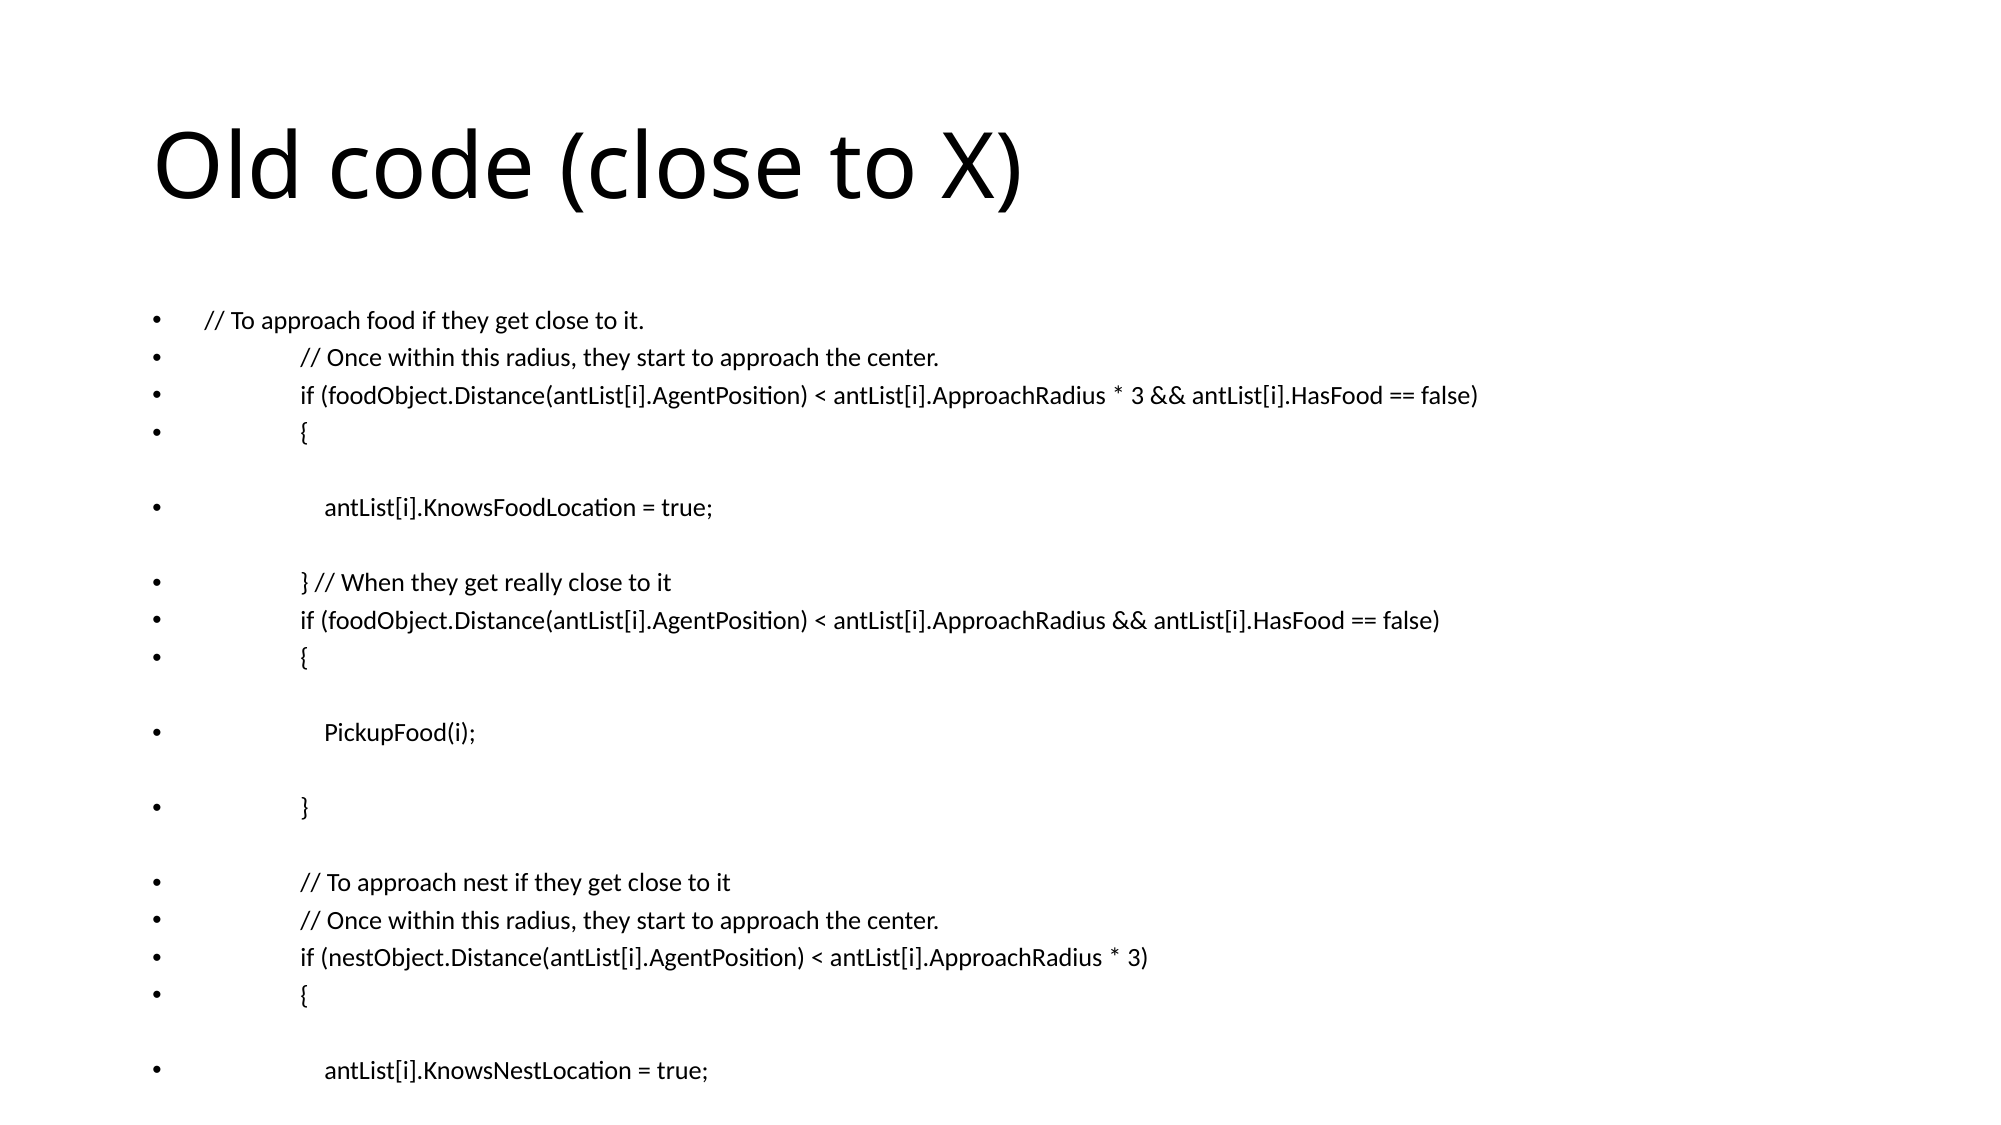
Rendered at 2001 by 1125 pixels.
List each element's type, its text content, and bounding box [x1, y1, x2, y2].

list // To approach food if they get close to it. // Once within this radius, they start to approach the center. if (foodObject.Distance(antList[i].AgentPosition) < antList[i].ApproachRadius * 3 && antList[i].HasFood == false) { antList[i].KnowsFoodLocation = true; } // When they get really close to it if (foodObject.Distance(antList[i].AgentPosition) < antList[i].ApproachRadius && antList[i].HasFood == false) { PickupFood(i); } // To approach nest if they get close to it // Once within this radius, they start to approach the center. if (nestObject.Distance(antList[i].AgentPosition) < antList[i].ApproachRadius * 3) { antList[i].KnowsNestLocation = true; } // When they get really close to it if (nestObject.Distance(antList[i].AgentPosition) < antList[i].ApproachRadius) { PutDownFood(i); } [137, 299, 1863, 1125]
title Old code (close to X) [137, 59, 1863, 278]
